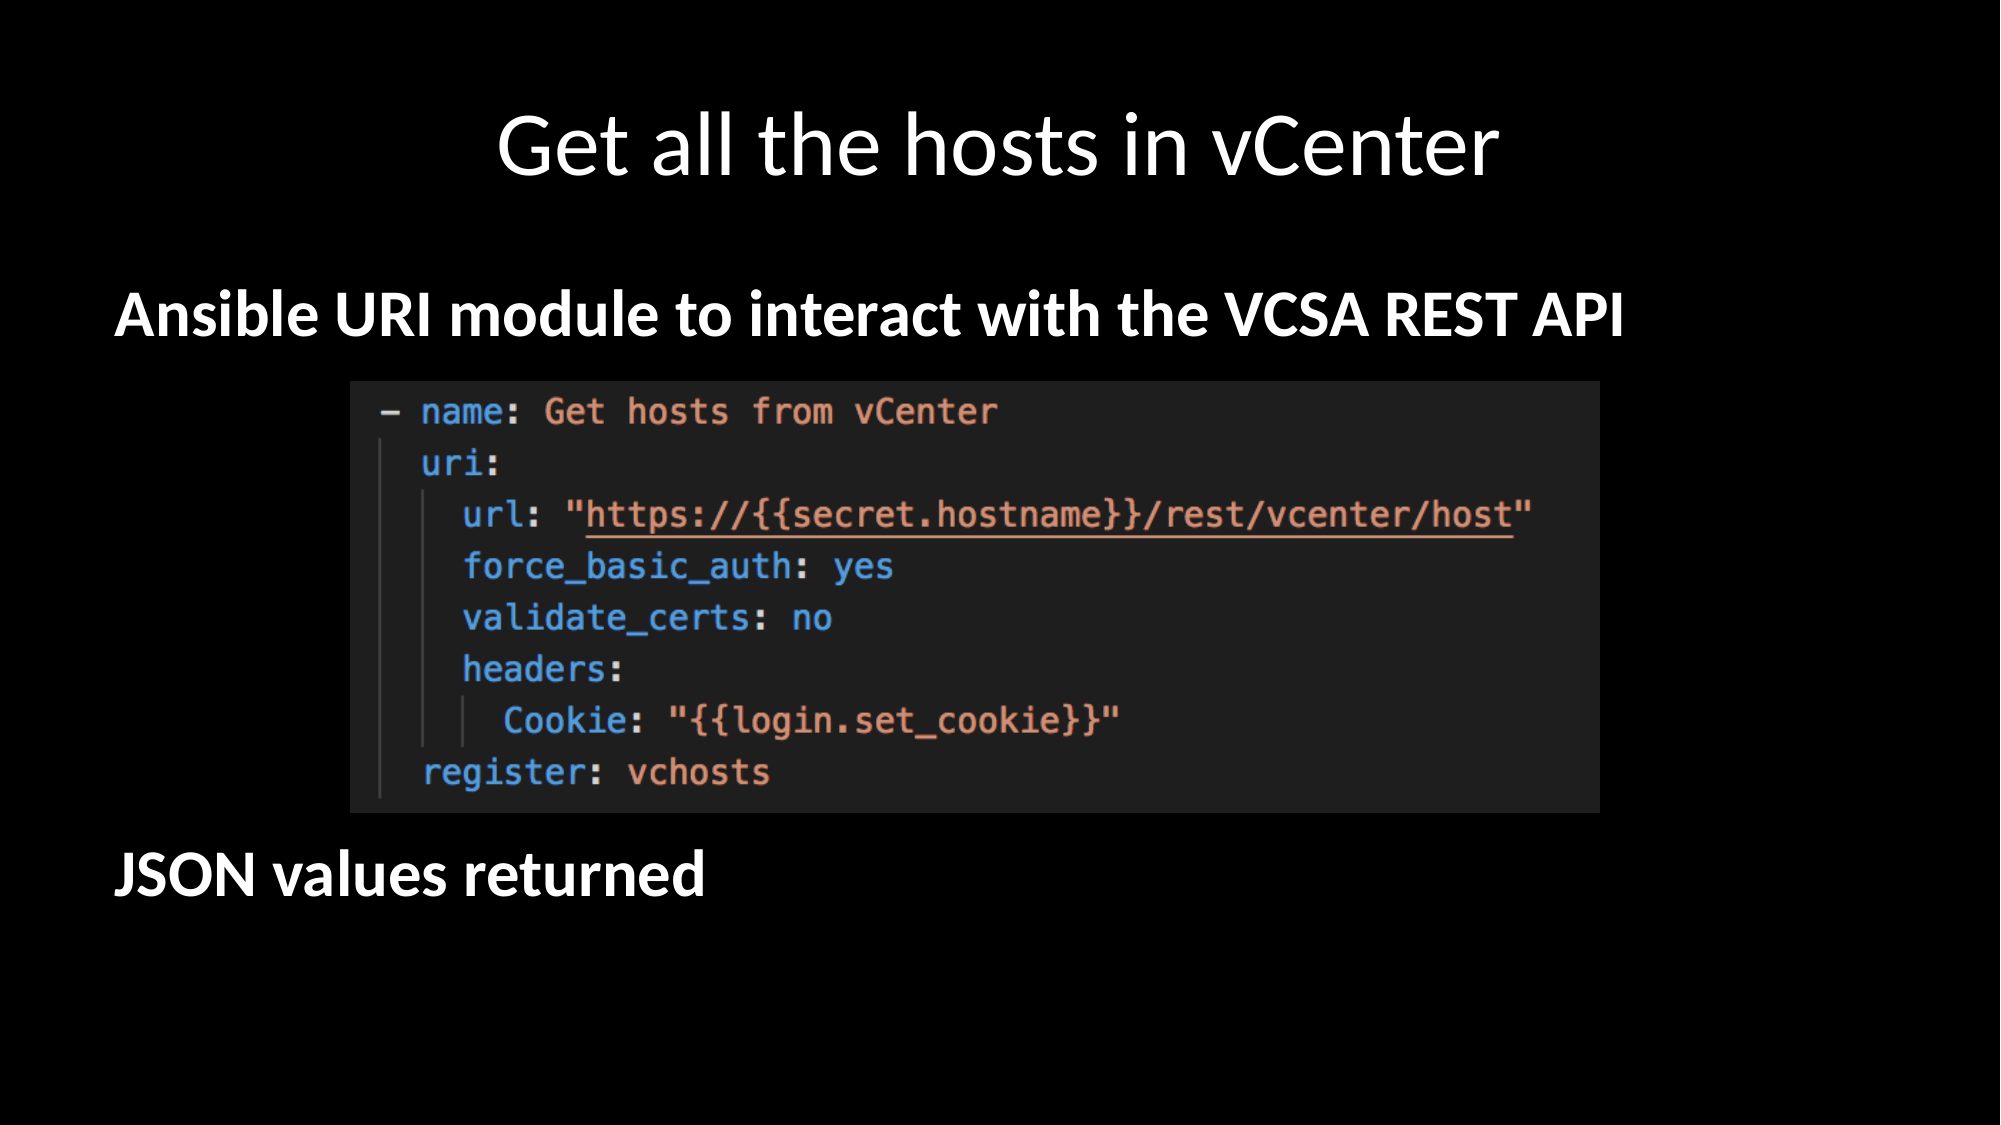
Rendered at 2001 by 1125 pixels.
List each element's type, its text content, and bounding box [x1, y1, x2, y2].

title Get all the hosts in vCenter [99, 45, 1900, 233]
list Ansible URI module to interact with the VCSA REST API JSON values returned [99, 262, 1900, 1005]
picture [349, 381, 1600, 813]
